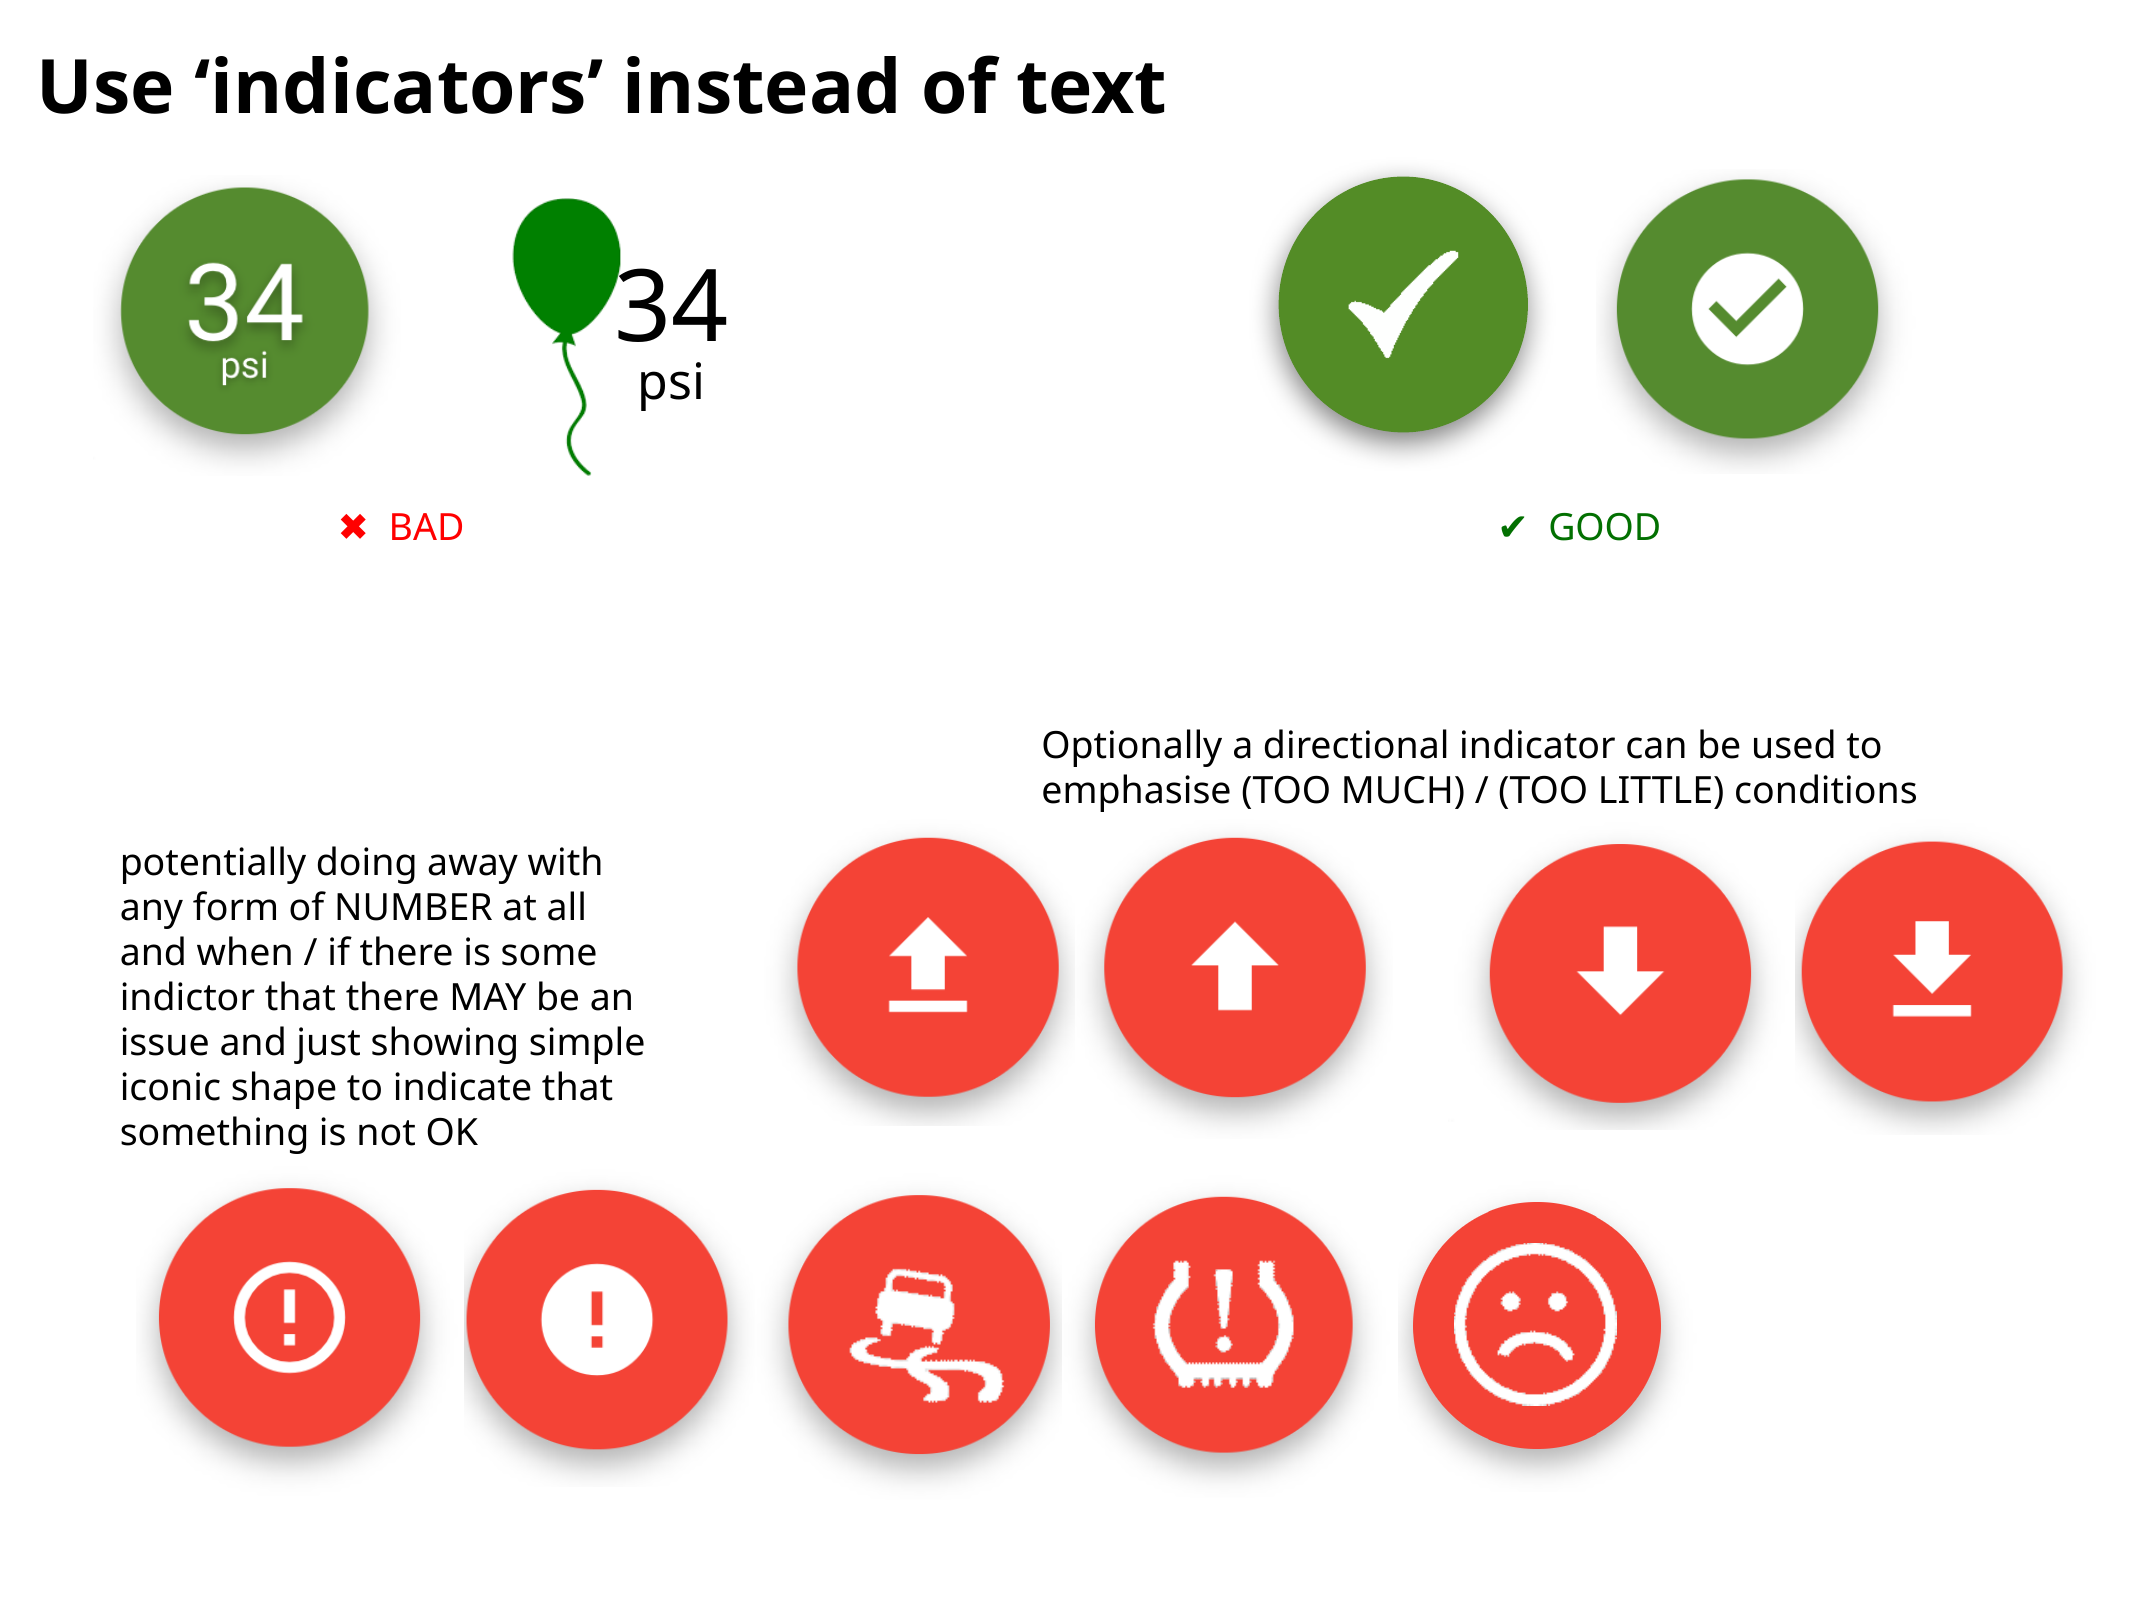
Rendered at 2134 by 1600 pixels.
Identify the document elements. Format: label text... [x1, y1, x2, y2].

picture [1596, 168, 1920, 474]
text_box Optionally a directional indicator can be used to emphasise (TOO MUCH) / (TOO LITTLE) conditions [1033, 712, 1946, 820]
text_box ✖︎ BAD [329, 494, 522, 557]
picture [135, 1158, 755, 1504]
picture [427, 197, 706, 477]
text_box potentially doing away with any form of NUMBER at all and when / if there is some indictor that there MAY be an issue and just showing simple iconic shape to indicate that something is not OK [111, 830, 656, 1162]
picture [93, 175, 401, 476]
picture [1448, 806, 2096, 1135]
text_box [1278, 176, 1529, 433]
text_box ✔︎ GOOD [1489, 494, 1682, 557]
text_box 34 psi [706, 256, 738, 418]
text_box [1061, 1170, 1398, 1499]
text_box Use ‘indicators’ instead of text [28, 30, 1788, 137]
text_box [755, 1168, 1096, 1501]
picture [763, 819, 1393, 1139]
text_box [1398, 1176, 1705, 1492]
